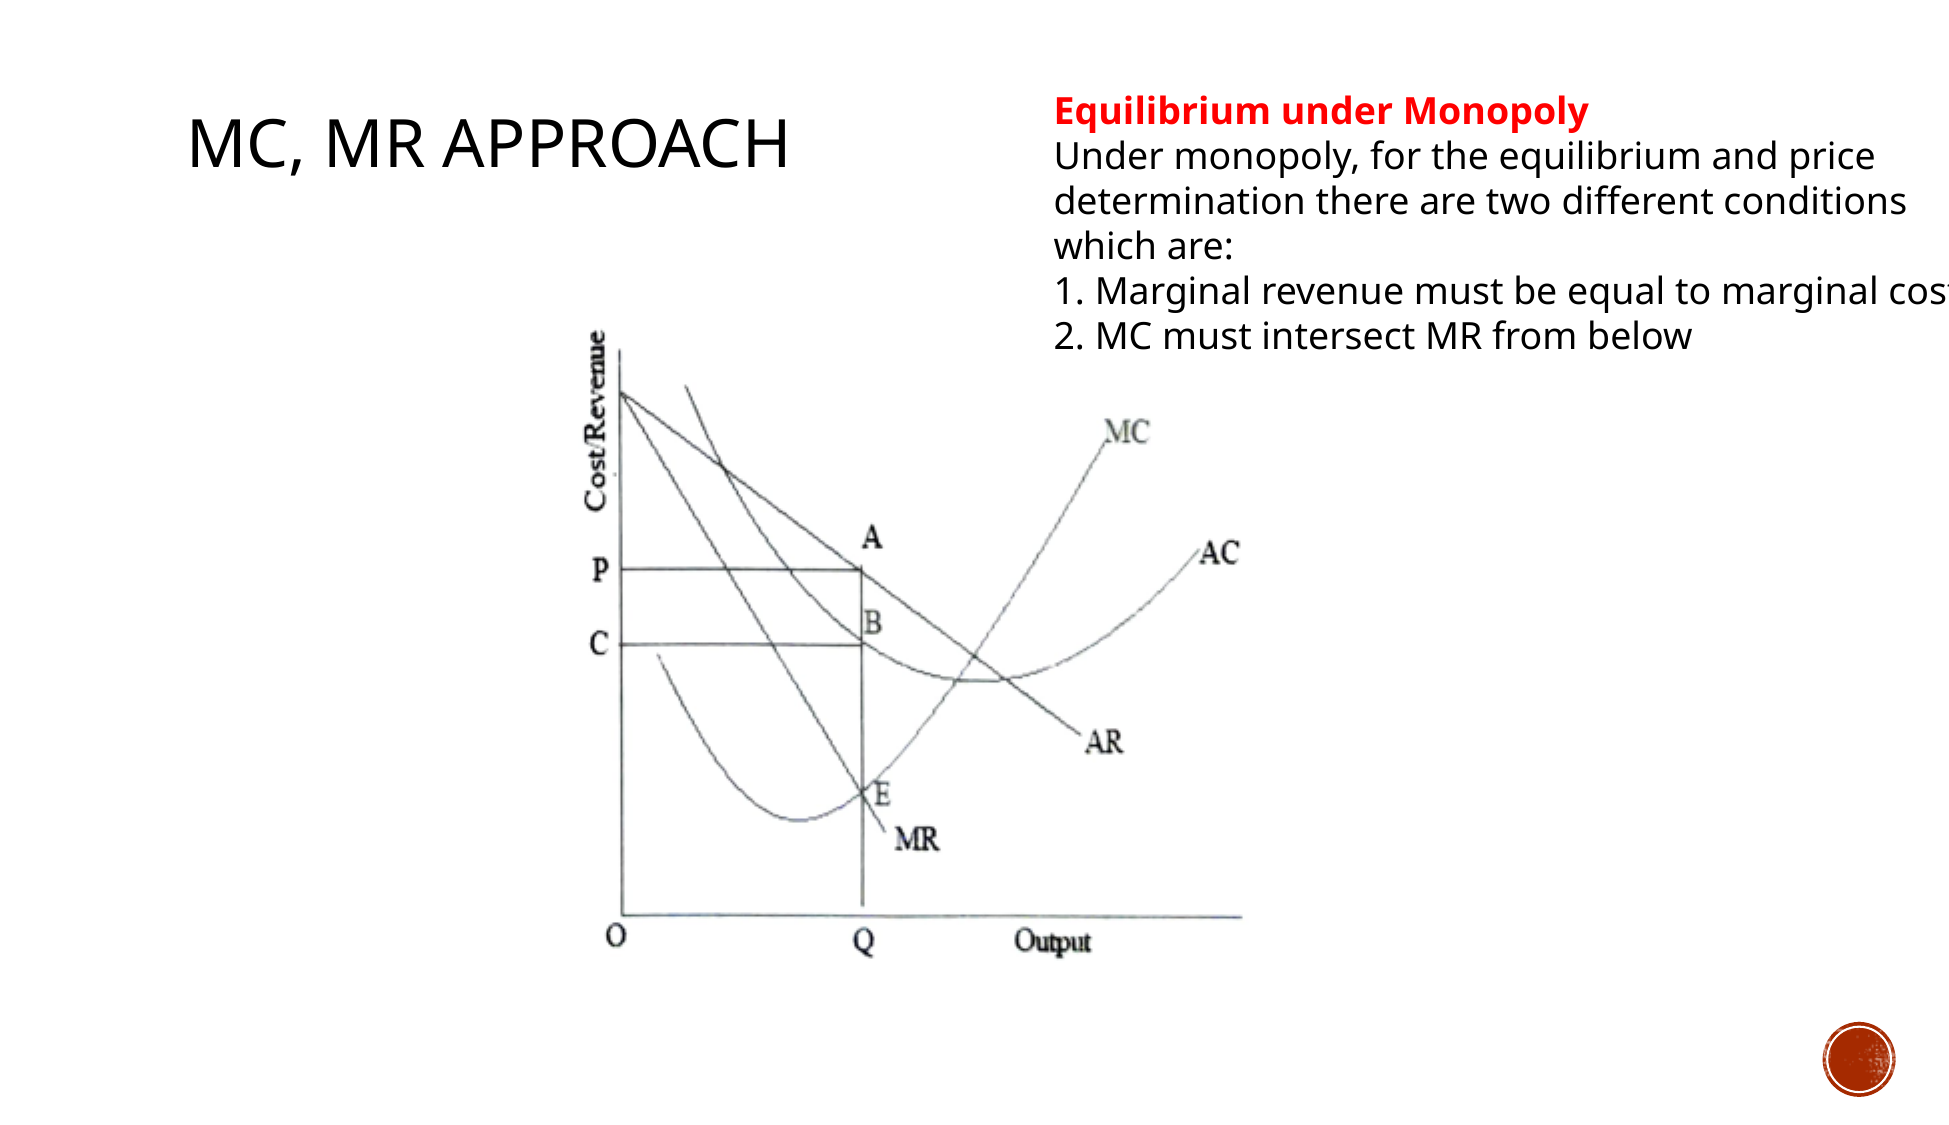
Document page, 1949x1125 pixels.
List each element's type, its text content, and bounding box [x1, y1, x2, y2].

title MC, MR Approach [171, 79, 1038, 344]
text_box Equilibrium under Monopoly Under monopoly, for the equilibrium and price determination there are two different conditions which are: 1. Marginal revenue must be equal to marginal cost. 2. MC must intersect MR from below [1038, 79, 1949, 410]
picture [561, 299, 1281, 963]
